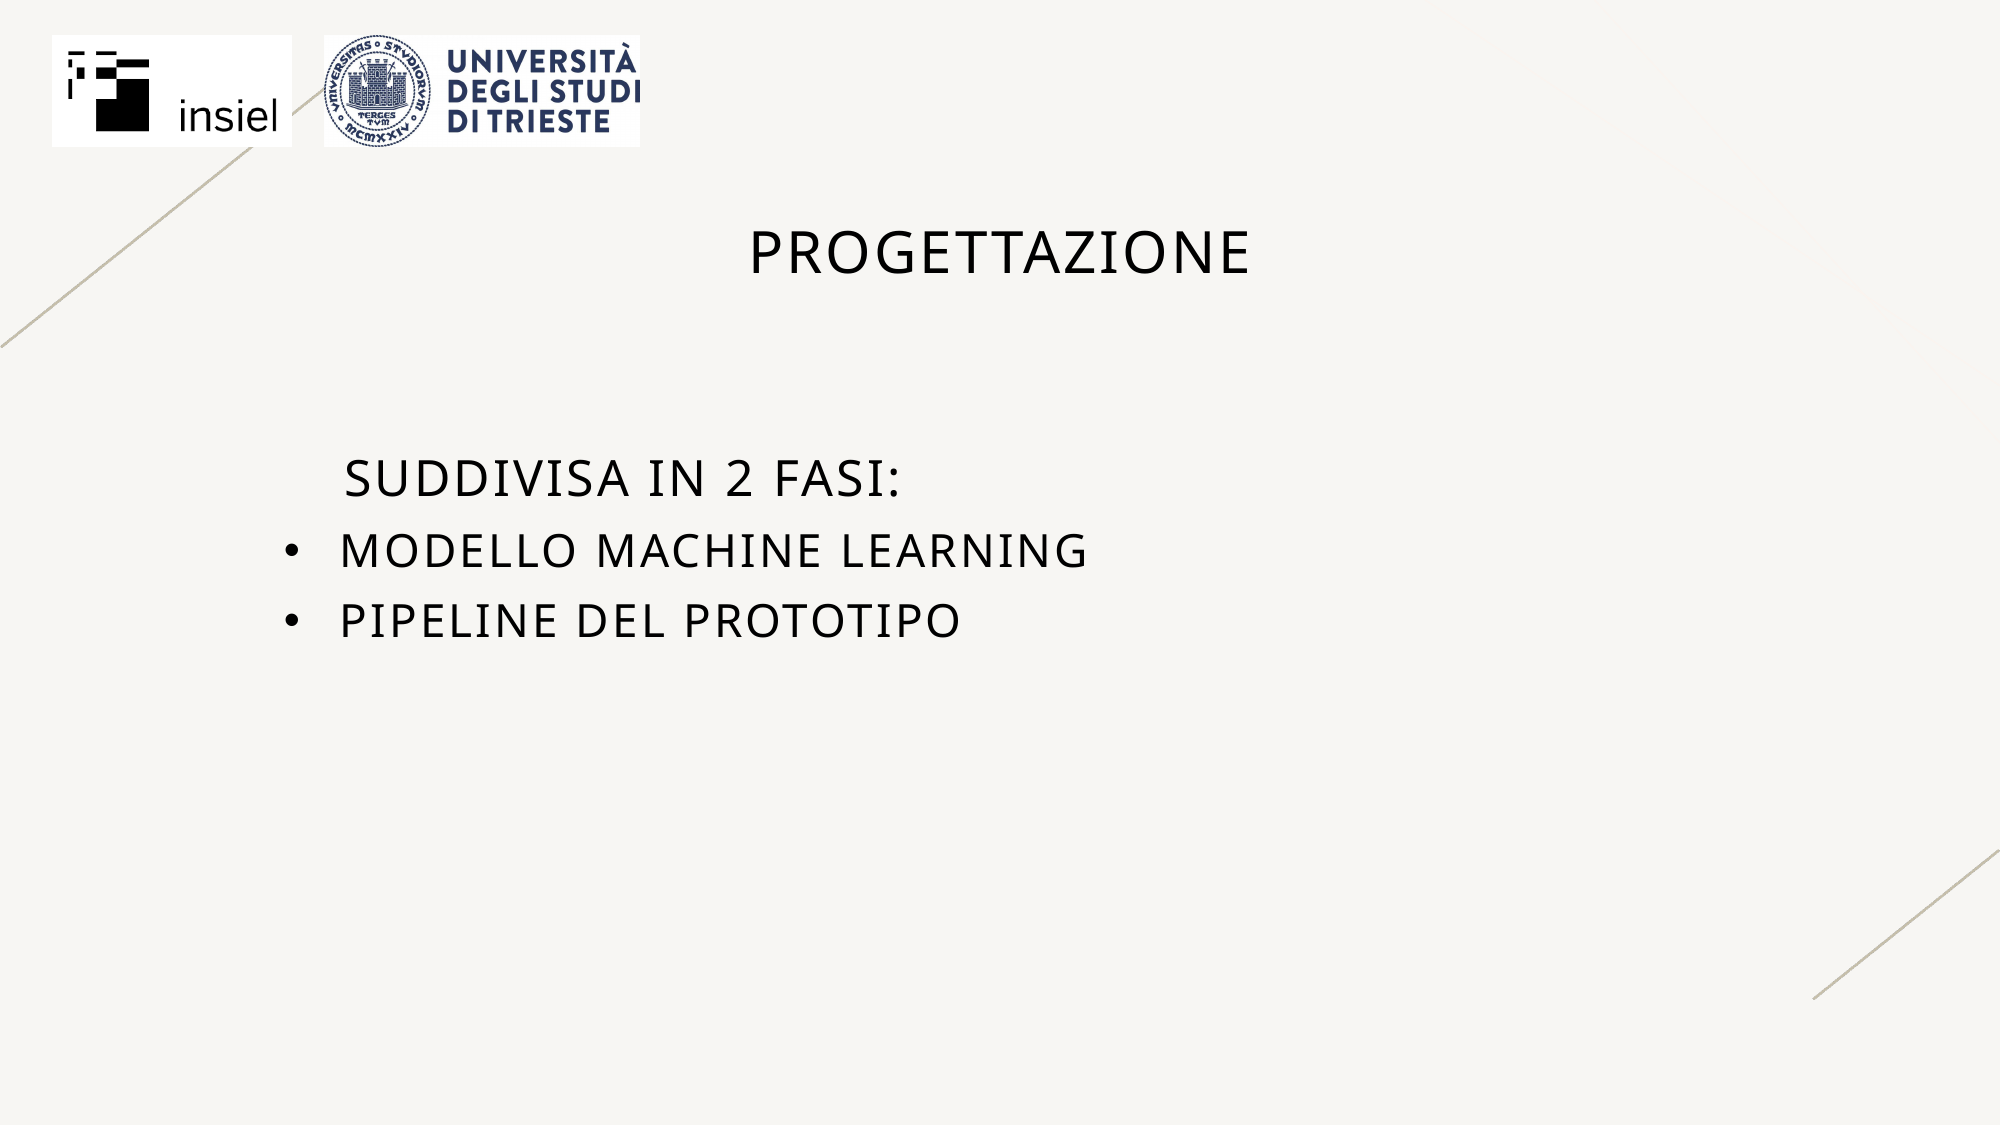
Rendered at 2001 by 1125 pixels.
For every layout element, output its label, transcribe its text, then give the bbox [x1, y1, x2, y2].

text_box SUDDIVISA IN 2 FASI: MODELLO MACHINE LEARNING PIPELINE DEL PROTOTIPO [268, 445, 1187, 747]
picture [1812, 849, 2000, 1000]
picture [0, 35, 640, 348]
title PROGETTAZIONE [309, 146, 1691, 364]
